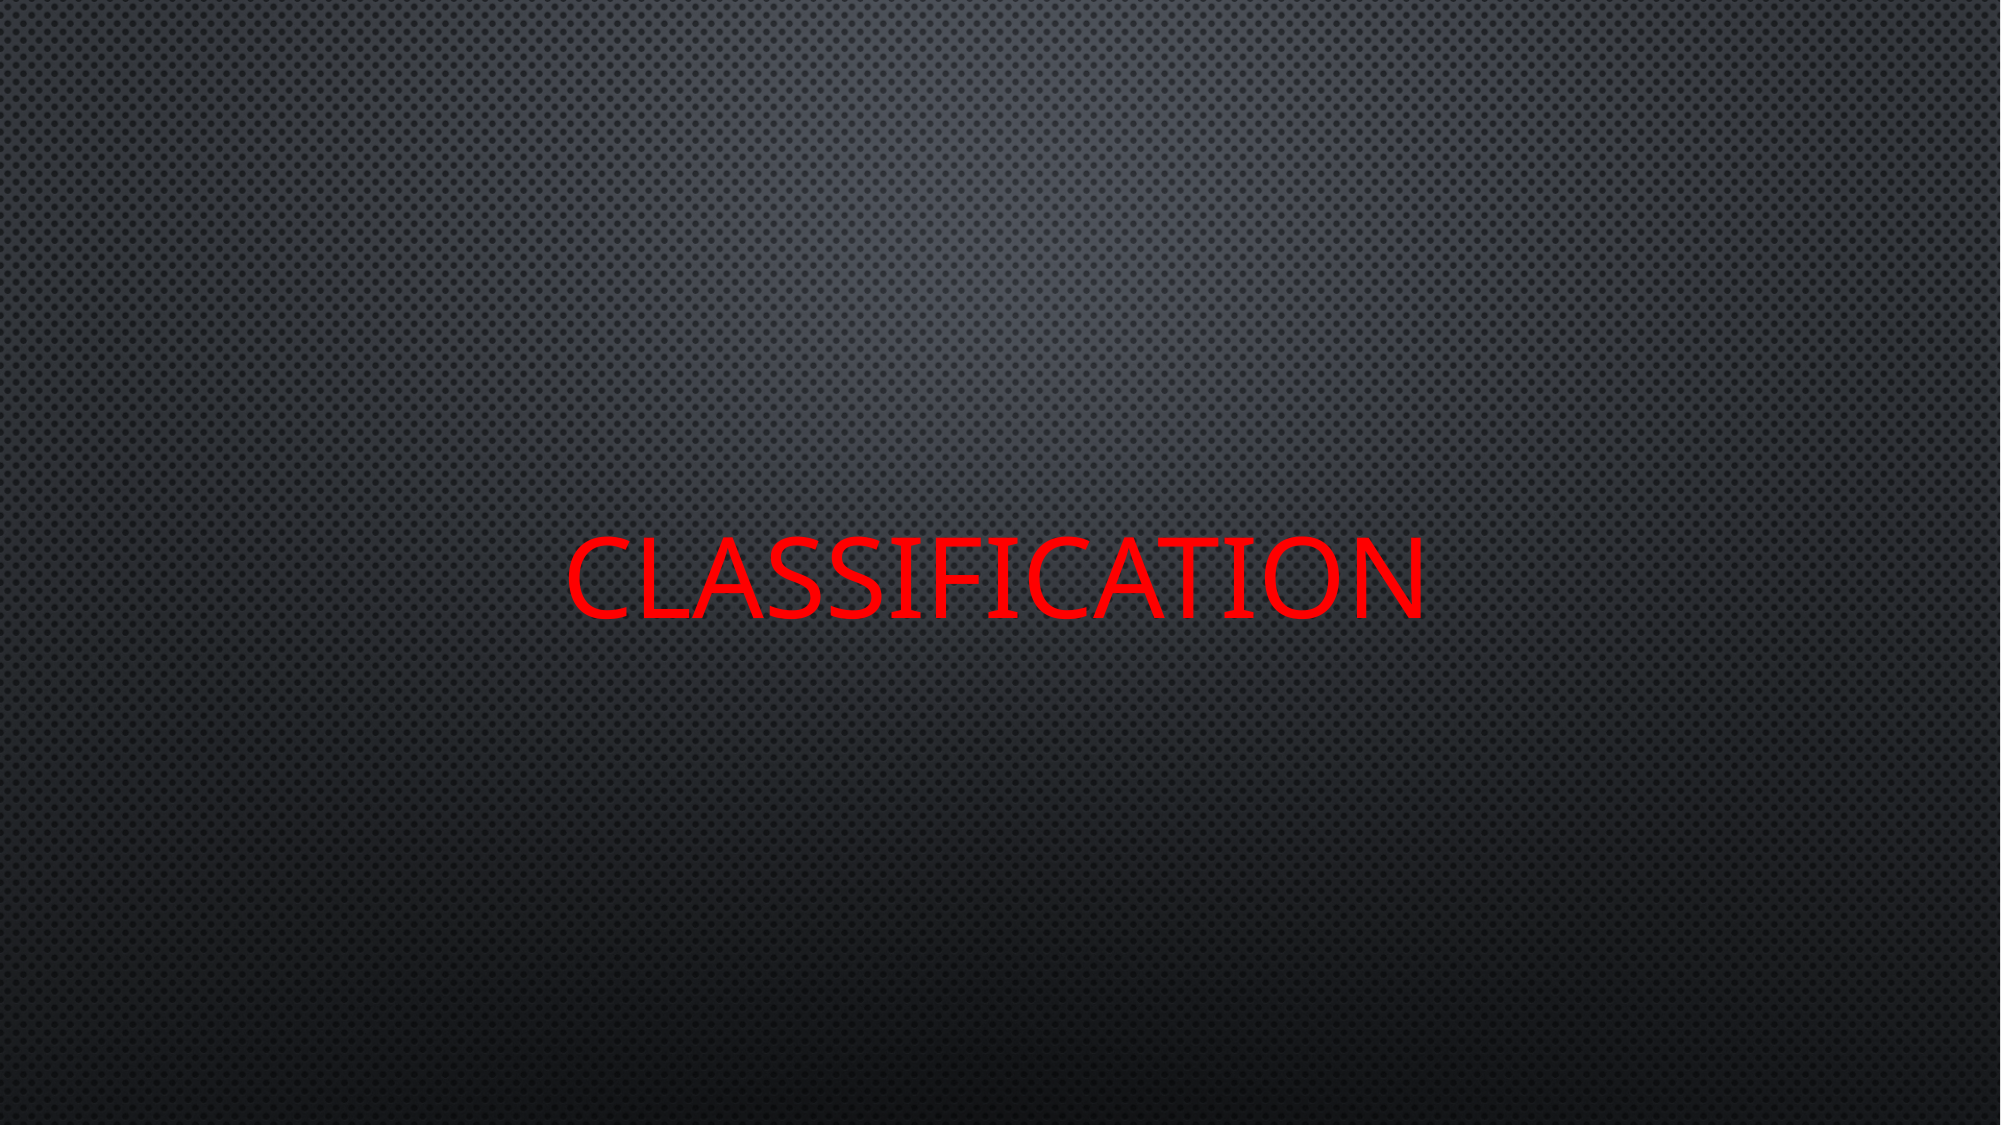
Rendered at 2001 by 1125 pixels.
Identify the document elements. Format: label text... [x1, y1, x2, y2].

text_box CLASSIFICATION [353, 498, 1642, 649]
